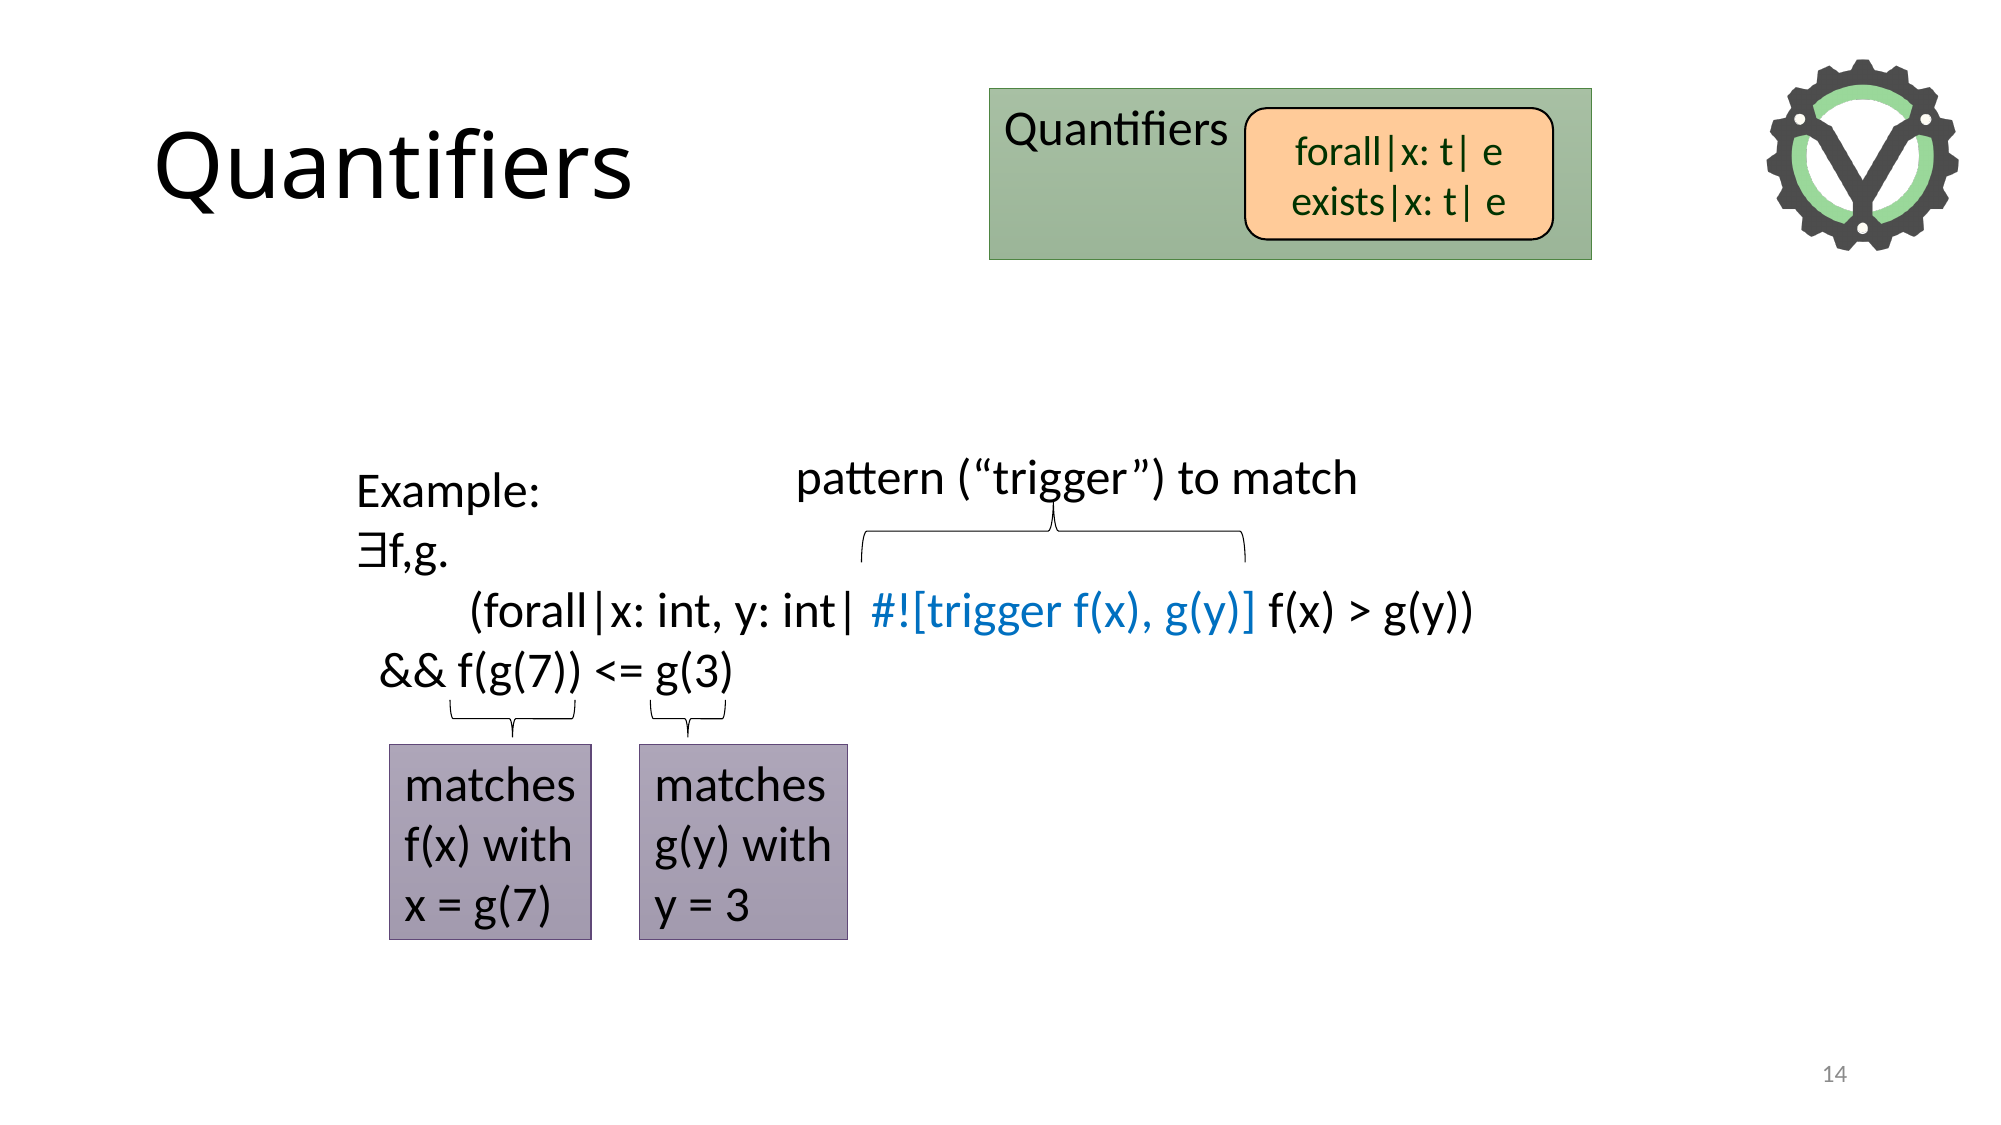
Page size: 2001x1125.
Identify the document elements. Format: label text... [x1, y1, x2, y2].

text_box matches f(x) with x = g(7) [389, 744, 592, 940]
text_box pattern (“trigger”) to match [780, 437, 1374, 512]
picture [1766, 59, 1959, 252]
text_box [649, 699, 726, 738]
text_box [860, 512, 1246, 563]
text_box [449, 699, 576, 738]
title Quantifiers [137, 59, 1742, 278]
text_box Example: f,g. (forall|x: int, y: int| #![trigger f(x), g(y)] f(x) > g(y)) && f(g(7)) <= g(3) [341, 449, 1491, 705]
text_box forall|x: t| e exists|x: t| e [1244, 107, 1555, 241]
text_box matches g(y) with y = 3 [639, 744, 848, 940]
slide_number 14 [1412, 1042, 1863, 1103]
text_box Quantifiers [989, 88, 1592, 260]
